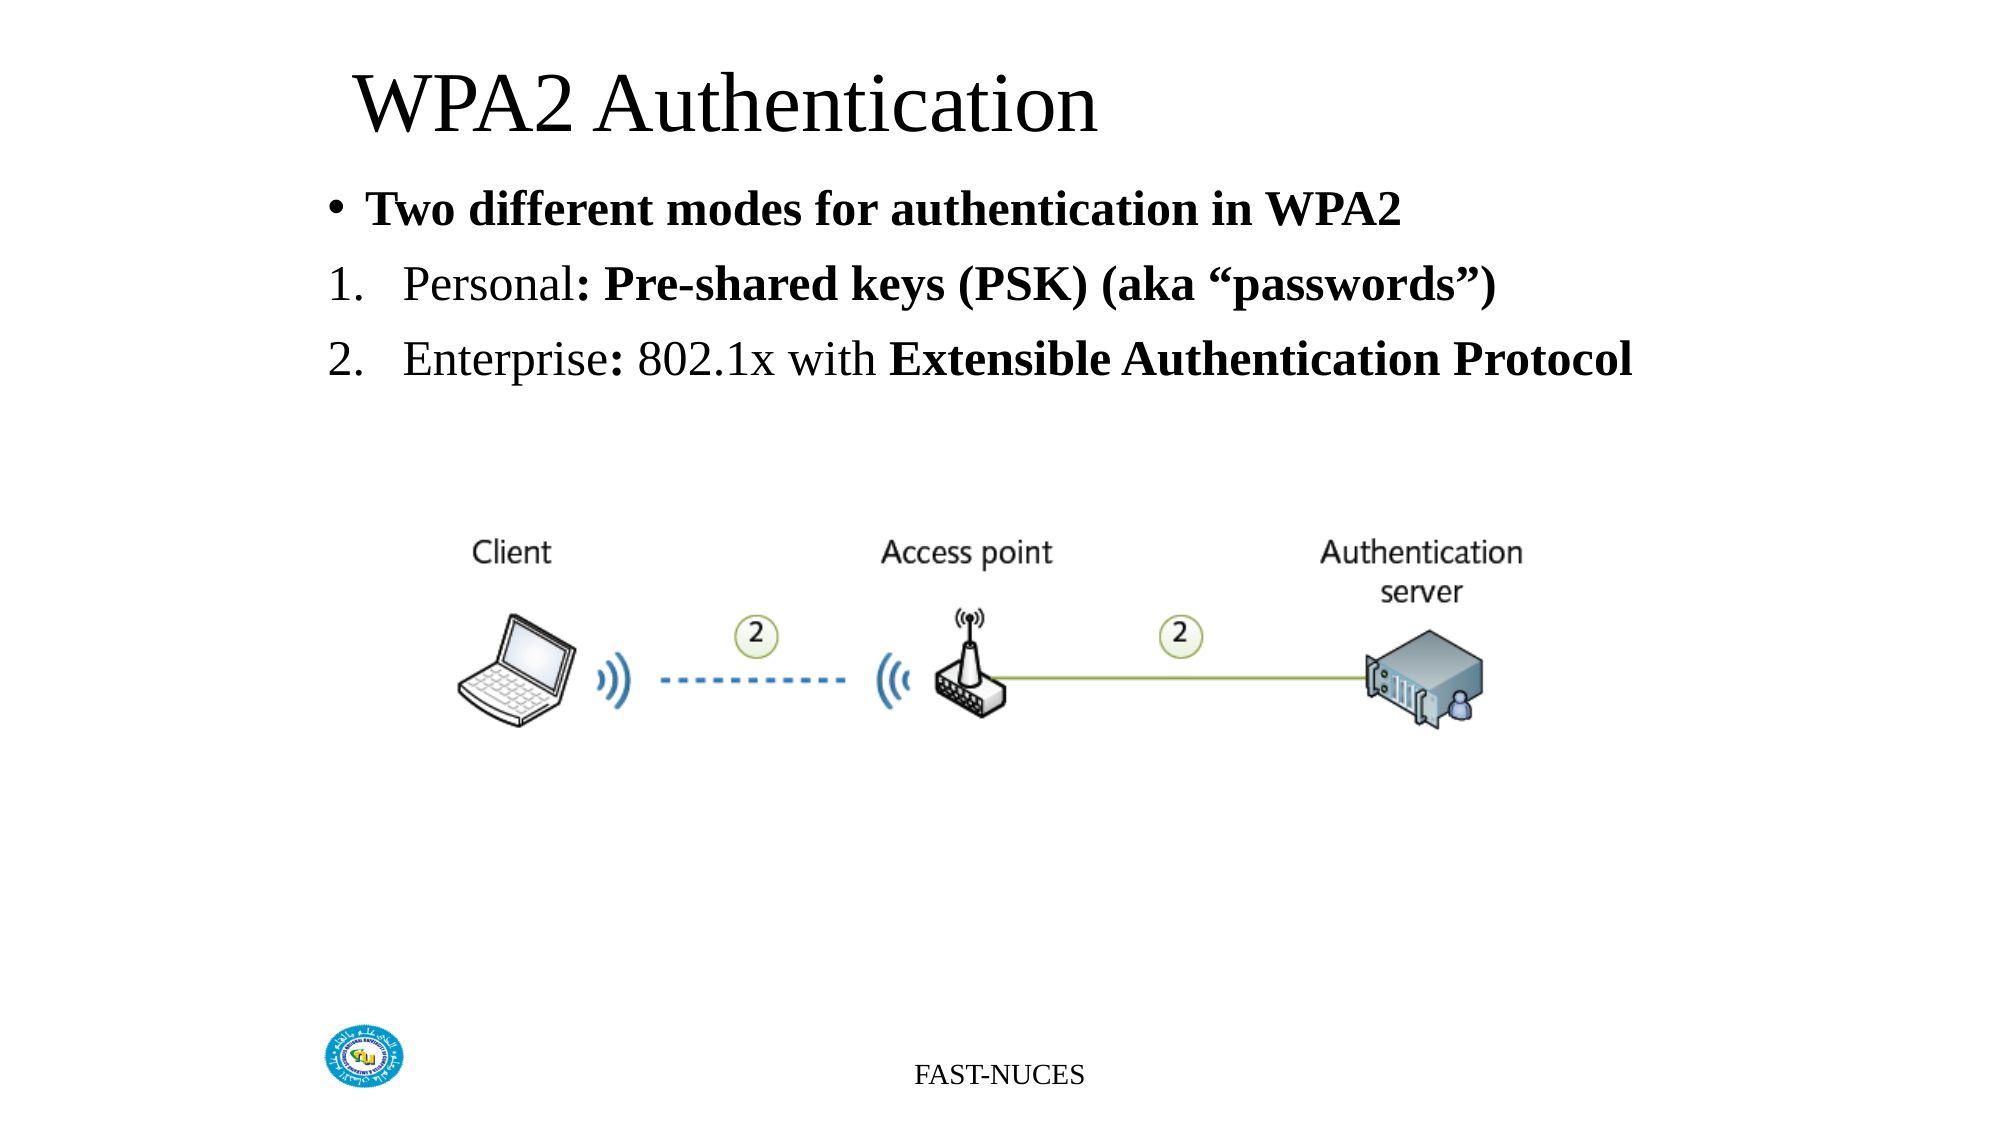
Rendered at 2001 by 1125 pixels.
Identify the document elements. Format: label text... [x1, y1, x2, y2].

picture [372, 1060, 404, 1088]
picture [340, 1038, 388, 1075]
title WPA2 Authentication [337, 50, 1613, 158]
picture [368, 1024, 404, 1052]
list Two different modes for authentication in WPA2 Personal: Pre-shared keys (PSK) (aka “passwords”) Enterprise: 802.1x with Extensible Authentication Protocol [312, 174, 1650, 975]
picture [424, 512, 1566, 779]
footer FAST-NUCES [662, 1042, 1338, 1103]
picture [324, 1024, 363, 1088]
